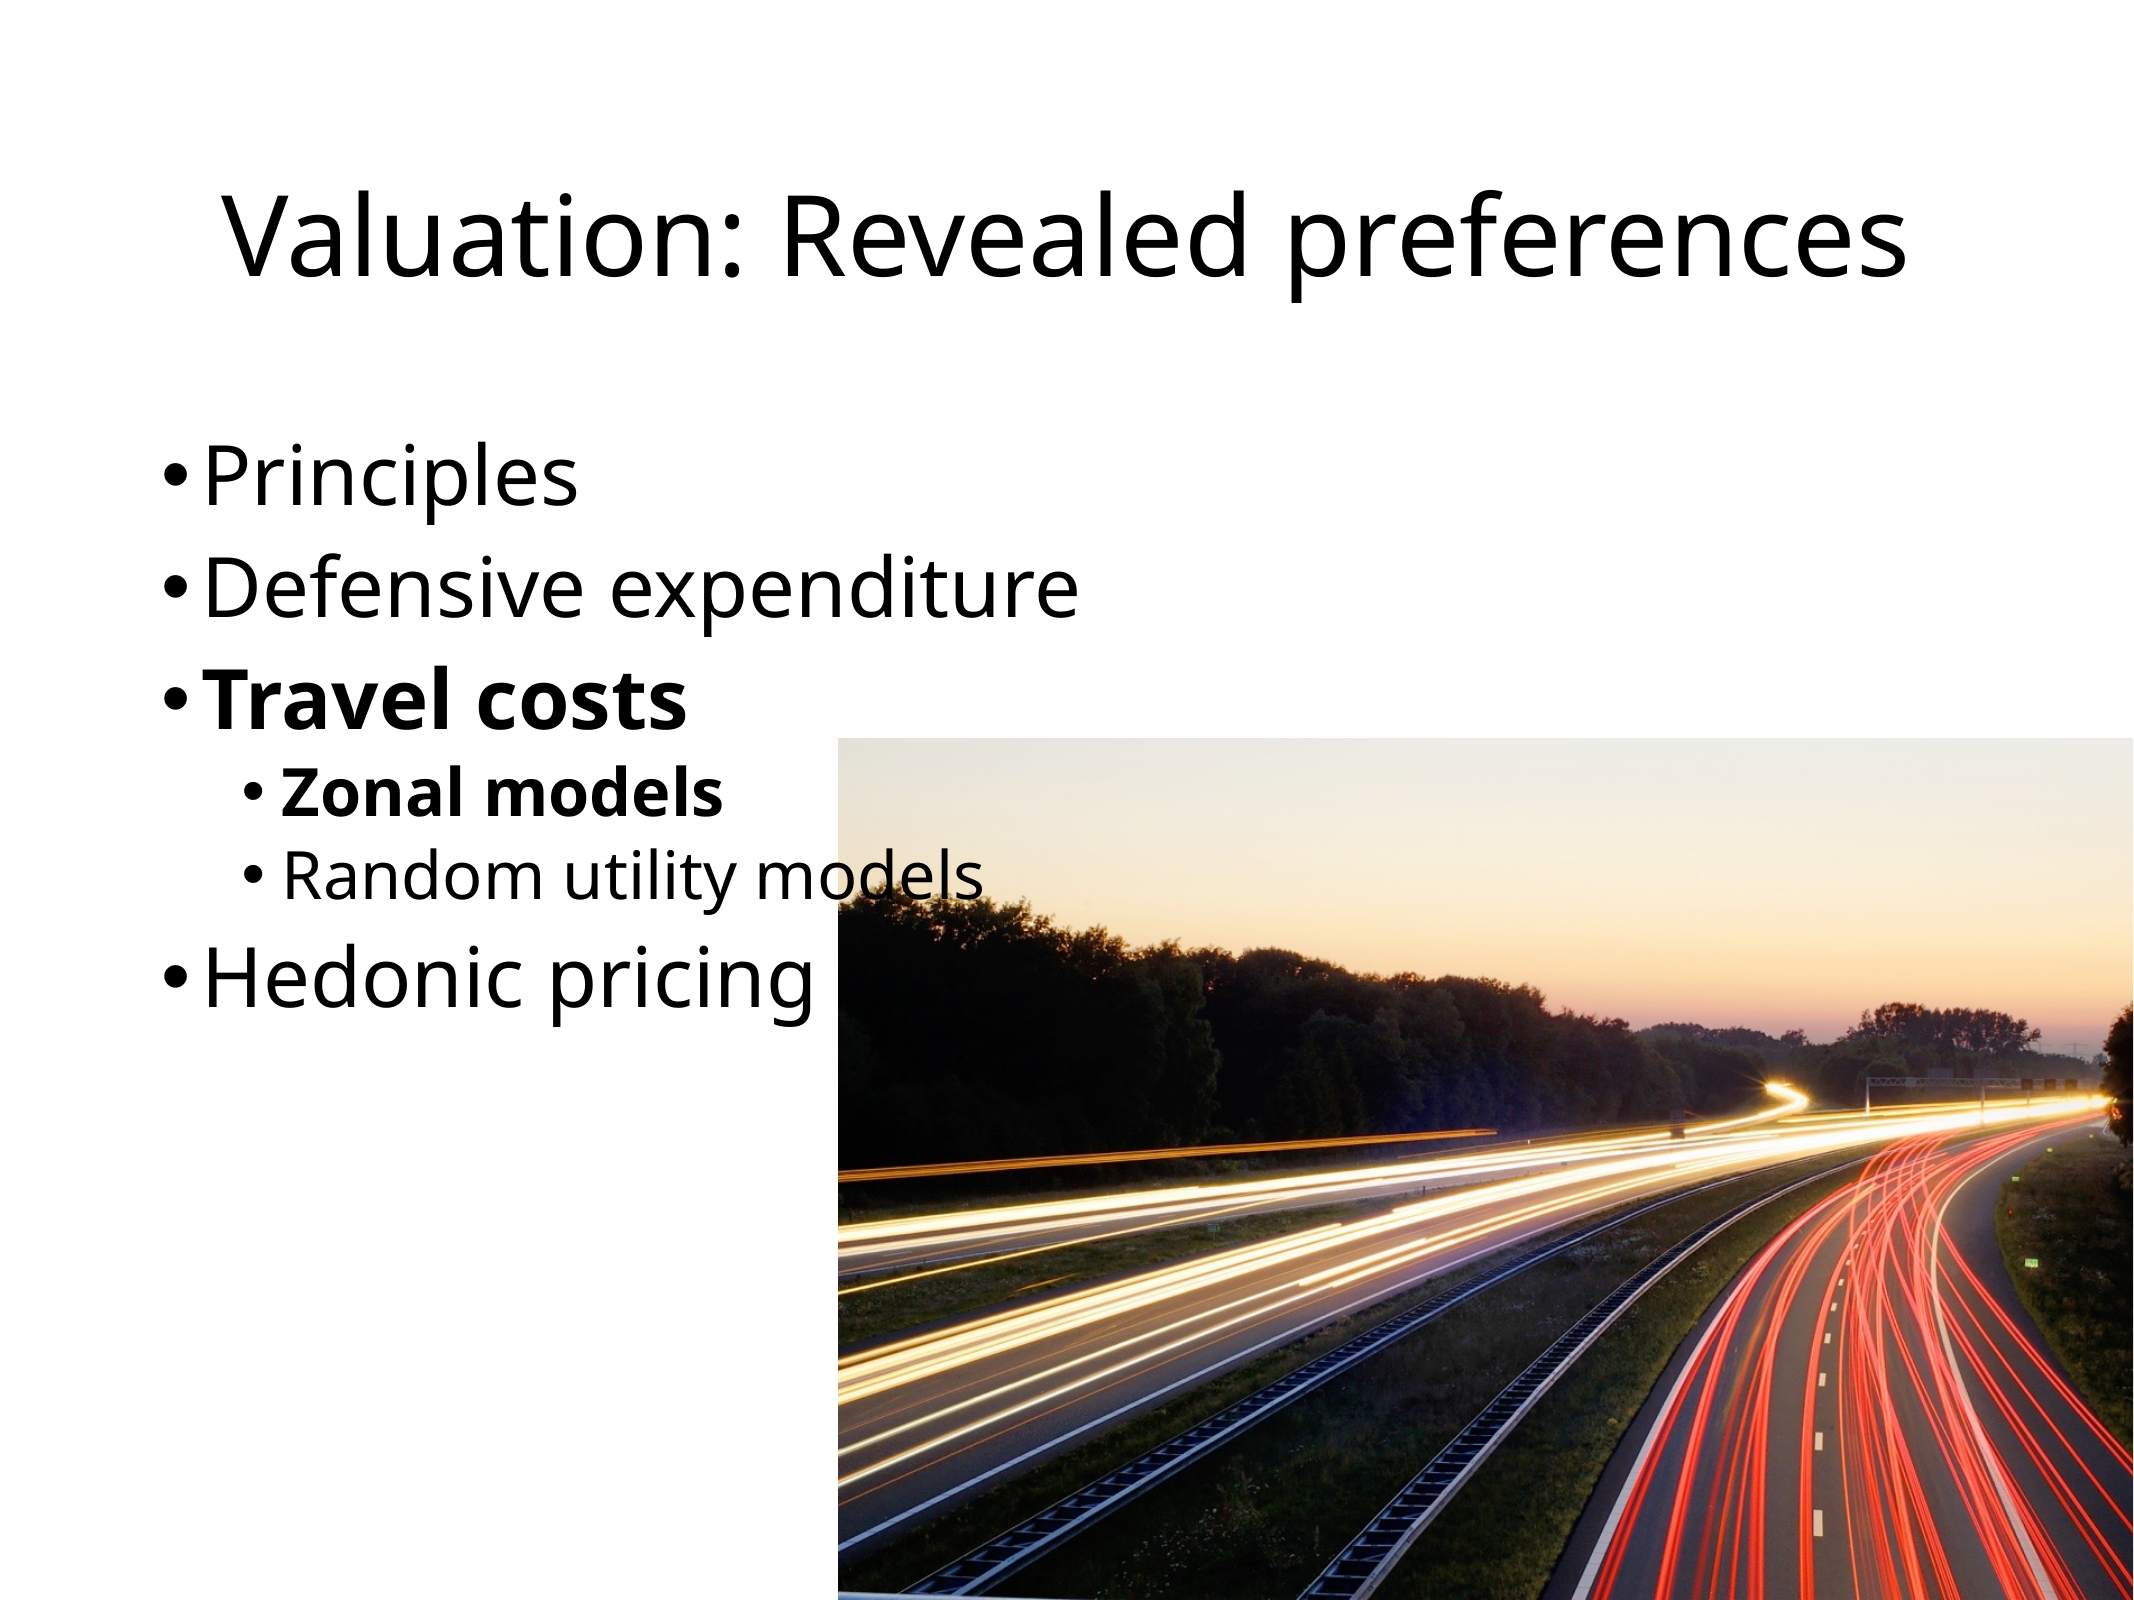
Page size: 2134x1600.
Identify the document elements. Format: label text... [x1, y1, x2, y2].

picture [838, 738, 2134, 1600]
list Principles Defensive expenditure Travel costs Zonal models Random utility models Hedonic pricing [146, 425, 1987, 1442]
title Valuation: Revealed preferences [146, 85, 1987, 395]
